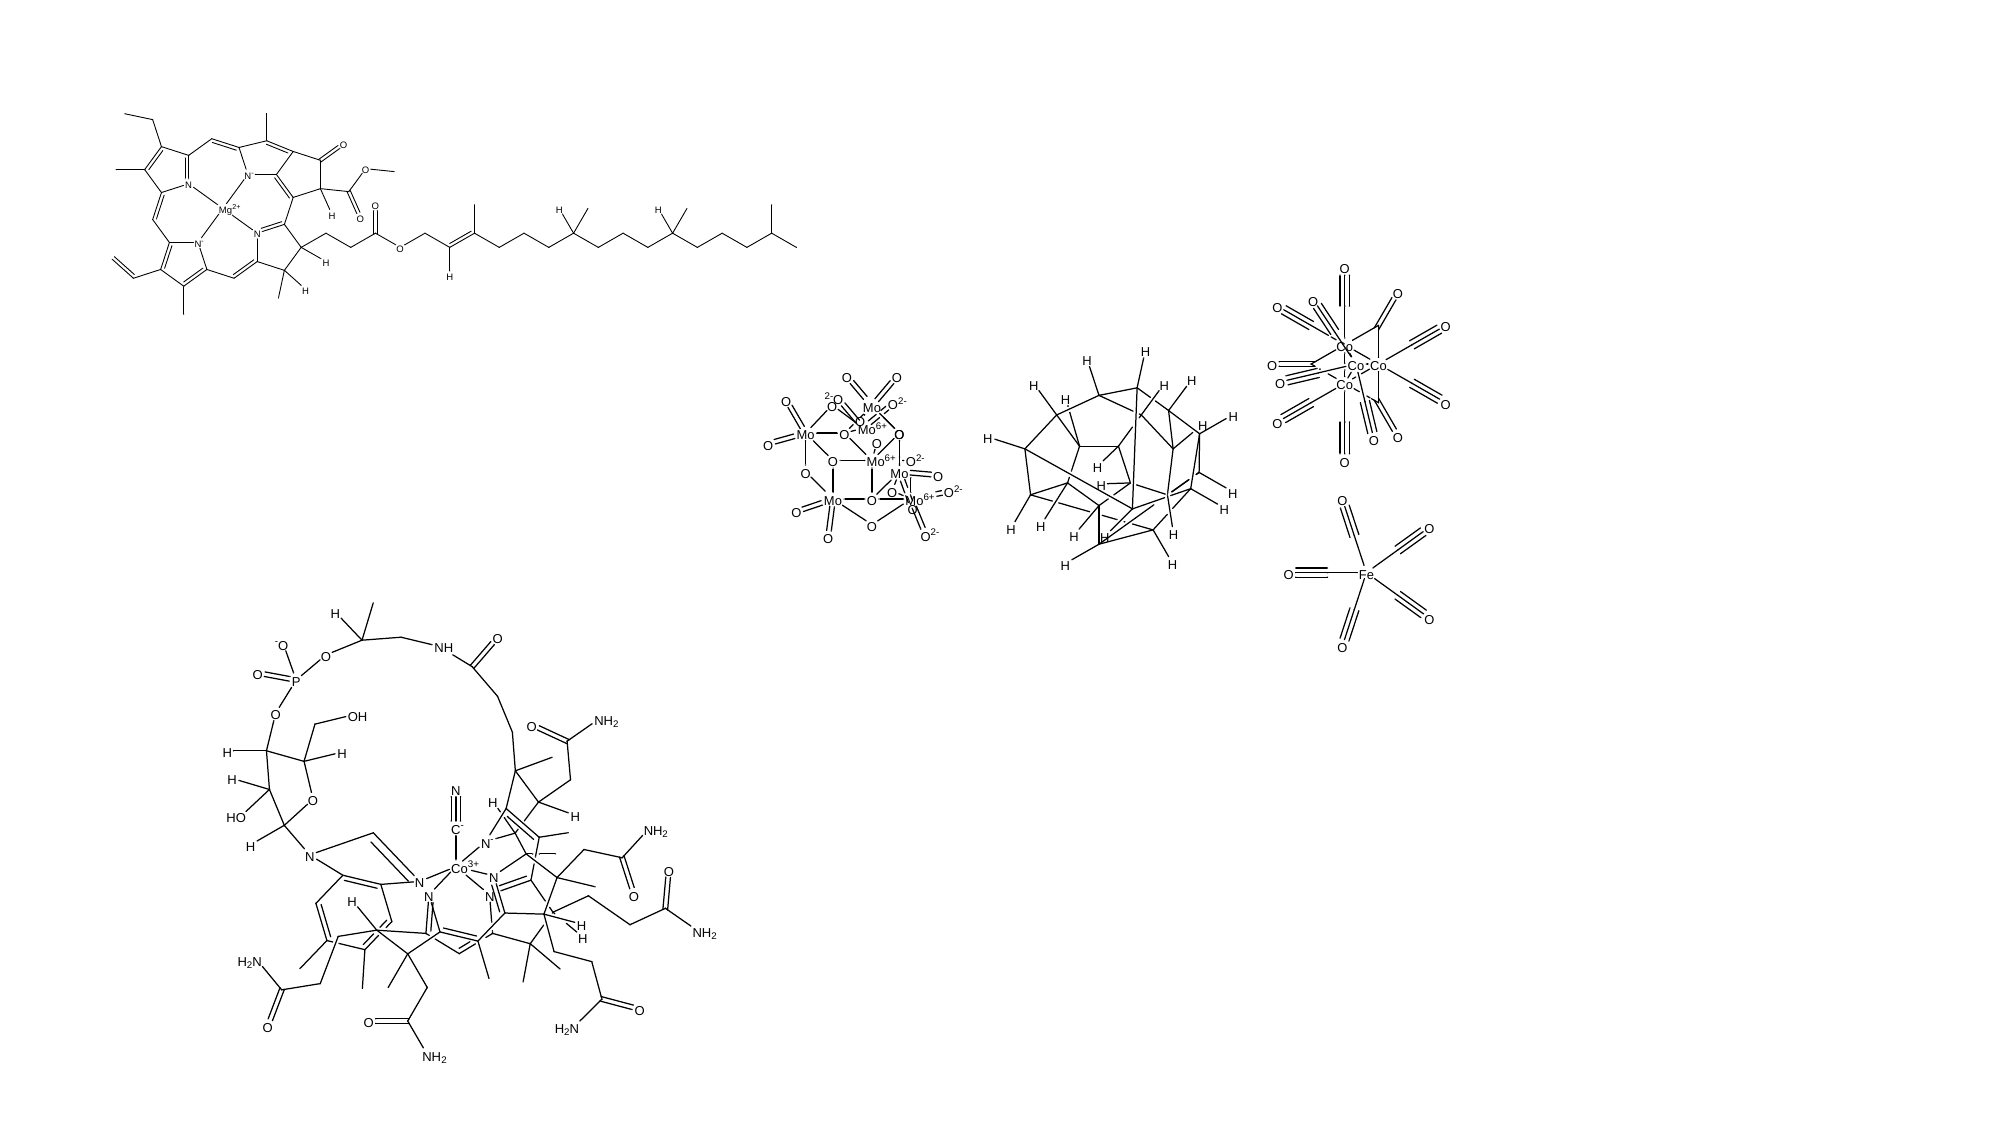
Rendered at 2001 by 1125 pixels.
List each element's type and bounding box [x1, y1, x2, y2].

text_box [221, 601, 724, 1073]
text_box [760, 262, 1458, 662]
text_box [110, 113, 804, 322]
